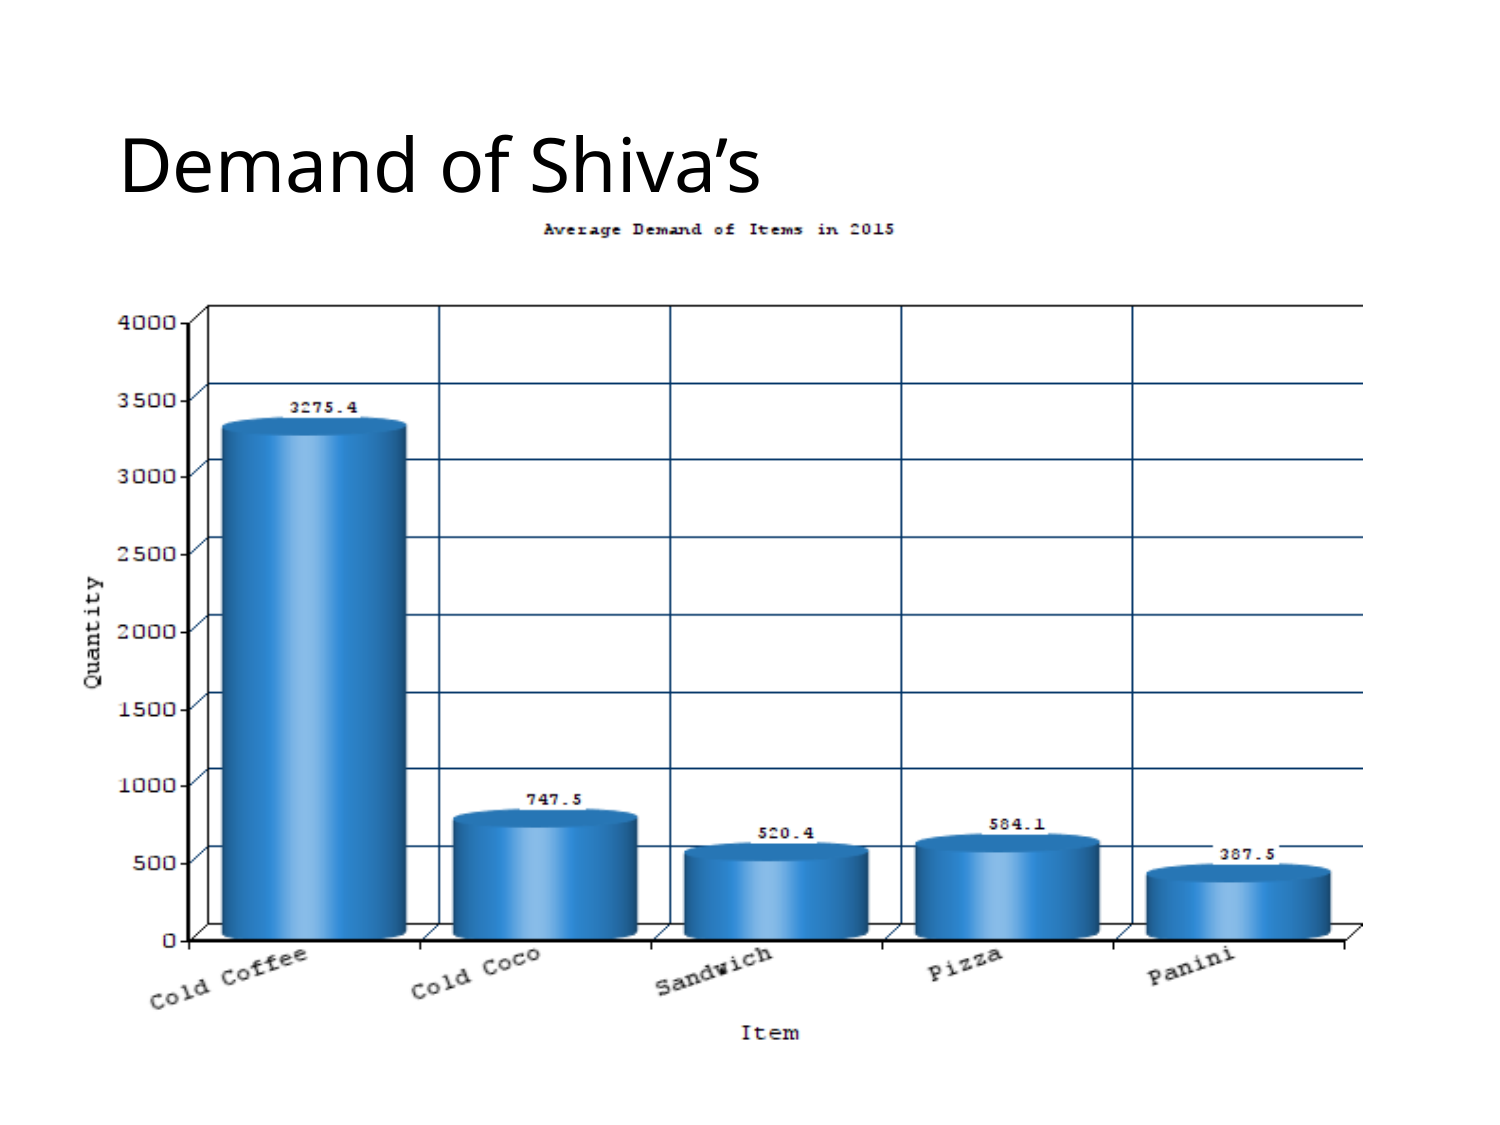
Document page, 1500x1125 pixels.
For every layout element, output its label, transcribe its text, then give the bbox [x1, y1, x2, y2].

title Demand of Shiva’s [103, 59, 1397, 278]
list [74, 217, 1363, 1100]
